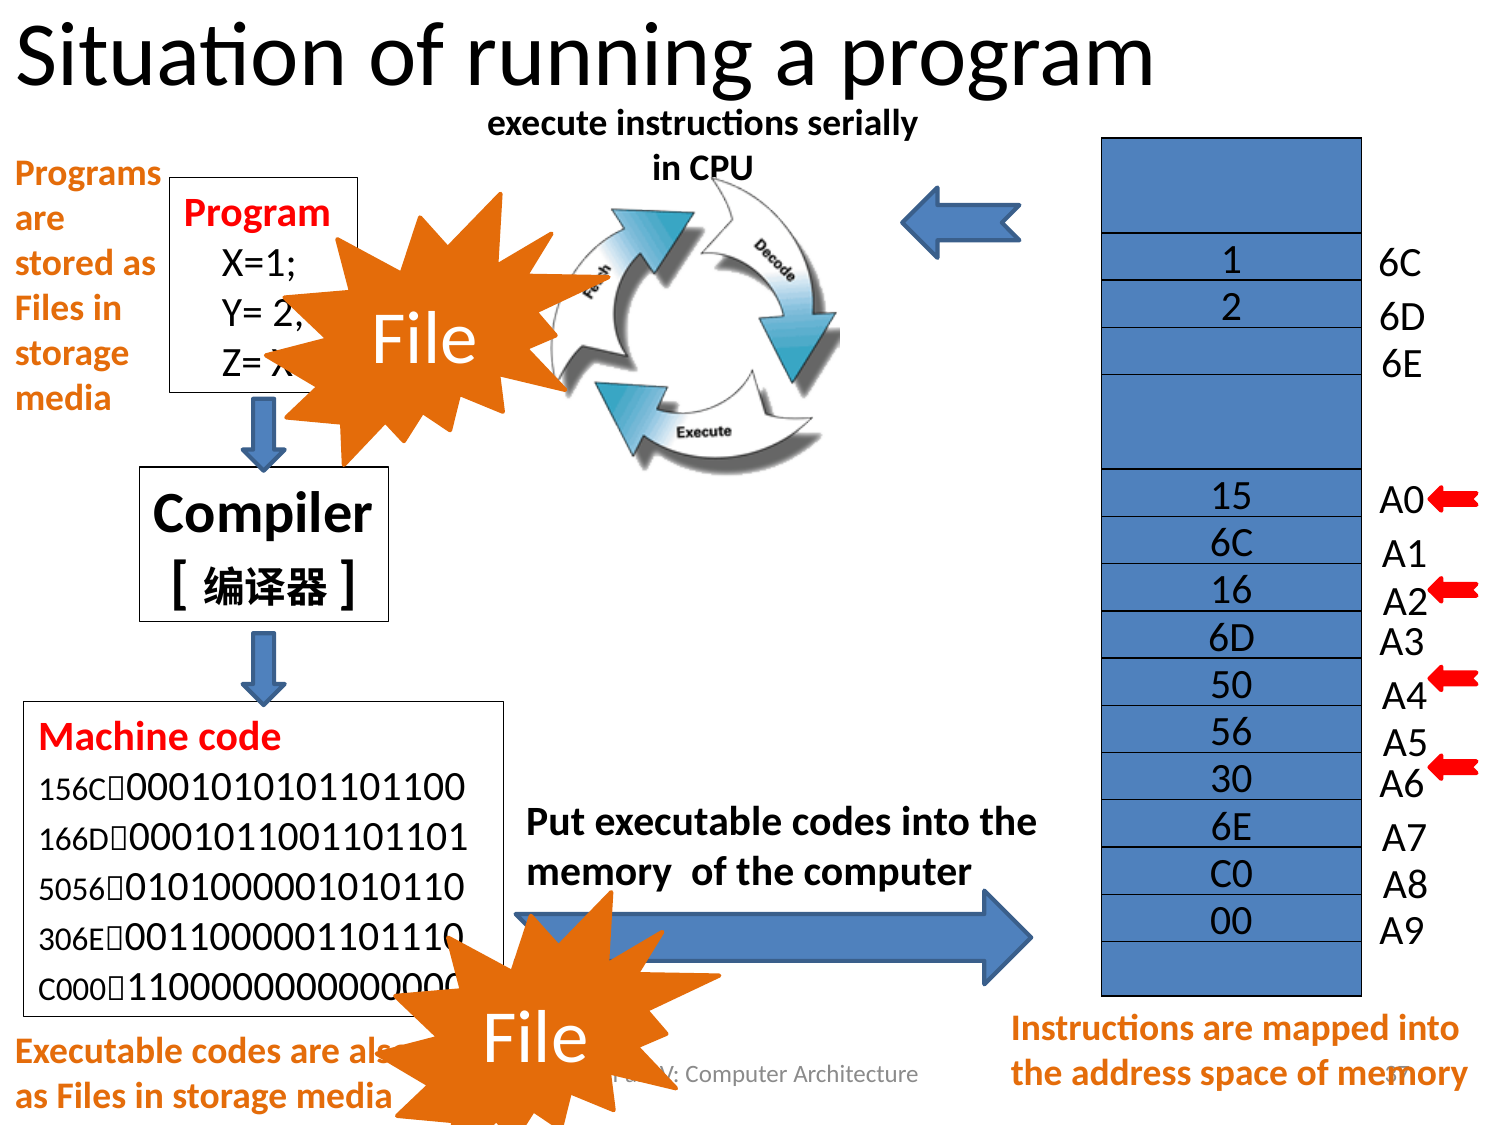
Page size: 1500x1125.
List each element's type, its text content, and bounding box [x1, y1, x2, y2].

text_box A1 [1367, 518, 1443, 584]
text_box Program X=1; Y= 2; Z= X+Y; [188, 177, 358, 393]
text_box [900, 185, 1022, 260]
text_box 6E [1101, 799, 1362, 847]
footer Part V: Computer Architecture [612, 1042, 1020, 1103]
text_box [610, 888, 1034, 987]
text_box A5 [1368, 707, 1444, 754]
text_box A7 [1367, 802, 1443, 868]
text_box 6C [1101, 516, 1362, 563]
text_box 2 [1101, 280, 1362, 327]
text_box A0 [1364, 464, 1440, 530]
text_box [1427, 485, 1479, 513]
text_box [513, 911, 589, 942]
text_box [1427, 576, 1479, 604]
text_box 6E [1366, 328, 1438, 394]
text_box execute instructions serially in CPU [468, 90, 938, 195]
text_box [1427, 664, 1479, 693]
text_box A6 [1364, 748, 1440, 814]
text_box Programs are stored as Files in storage media [0, 140, 188, 426]
text_box A9 [1364, 895, 1440, 961]
text_box File [263, 191, 545, 467]
text_box 16 [1101, 563, 1362, 610]
text_box 30 [1101, 752, 1362, 799]
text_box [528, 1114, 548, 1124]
text_box Executable codes are also stored as Files in storage media [0, 1018, 450, 1124]
text_box 56 [1101, 705, 1362, 752]
text_box 15 [1101, 469, 1362, 516]
text_box Put executable codes into the memory of the computer [511, 786, 1053, 901]
text_box File [374, 890, 722, 1125]
text_box [1101, 942, 1362, 996]
text_box 50 [1101, 658, 1362, 705]
text_box [1427, 753, 1479, 781]
picture [550, 177, 841, 477]
text_box 6D [1101, 610, 1362, 658]
text_box Compiler [编译器] [139, 467, 389, 622]
text_box [1101, 327, 1362, 375]
title Situation of running a program [0, 0, 1500, 103]
text_box [1101, 375, 1362, 469]
text_box A3 [1364, 606, 1440, 672]
text_box 6D [1364, 281, 1441, 347]
text_box C0 [1101, 847, 1362, 894]
text_box A4 [1367, 660, 1443, 726]
text_box A2 [1368, 566, 1444, 631]
text_box [240, 396, 287, 473]
text_box Instructions are mapped into the address space of memory [996, 996, 1500, 1101]
text_box 1 [1101, 232, 1362, 280]
text_box [240, 631, 287, 708]
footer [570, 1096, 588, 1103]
text_box 6C [1363, 227, 1437, 293]
text_box Machine code 156C0001010101101100 166D0001011001101101 50560101000001010110 306E0011000001101110 C0001100000000000000 [23, 701, 504, 1017]
text_box [1101, 138, 1362, 232]
text_box A8 [1368, 849, 1444, 915]
text_box 00 [1101, 894, 1362, 942]
